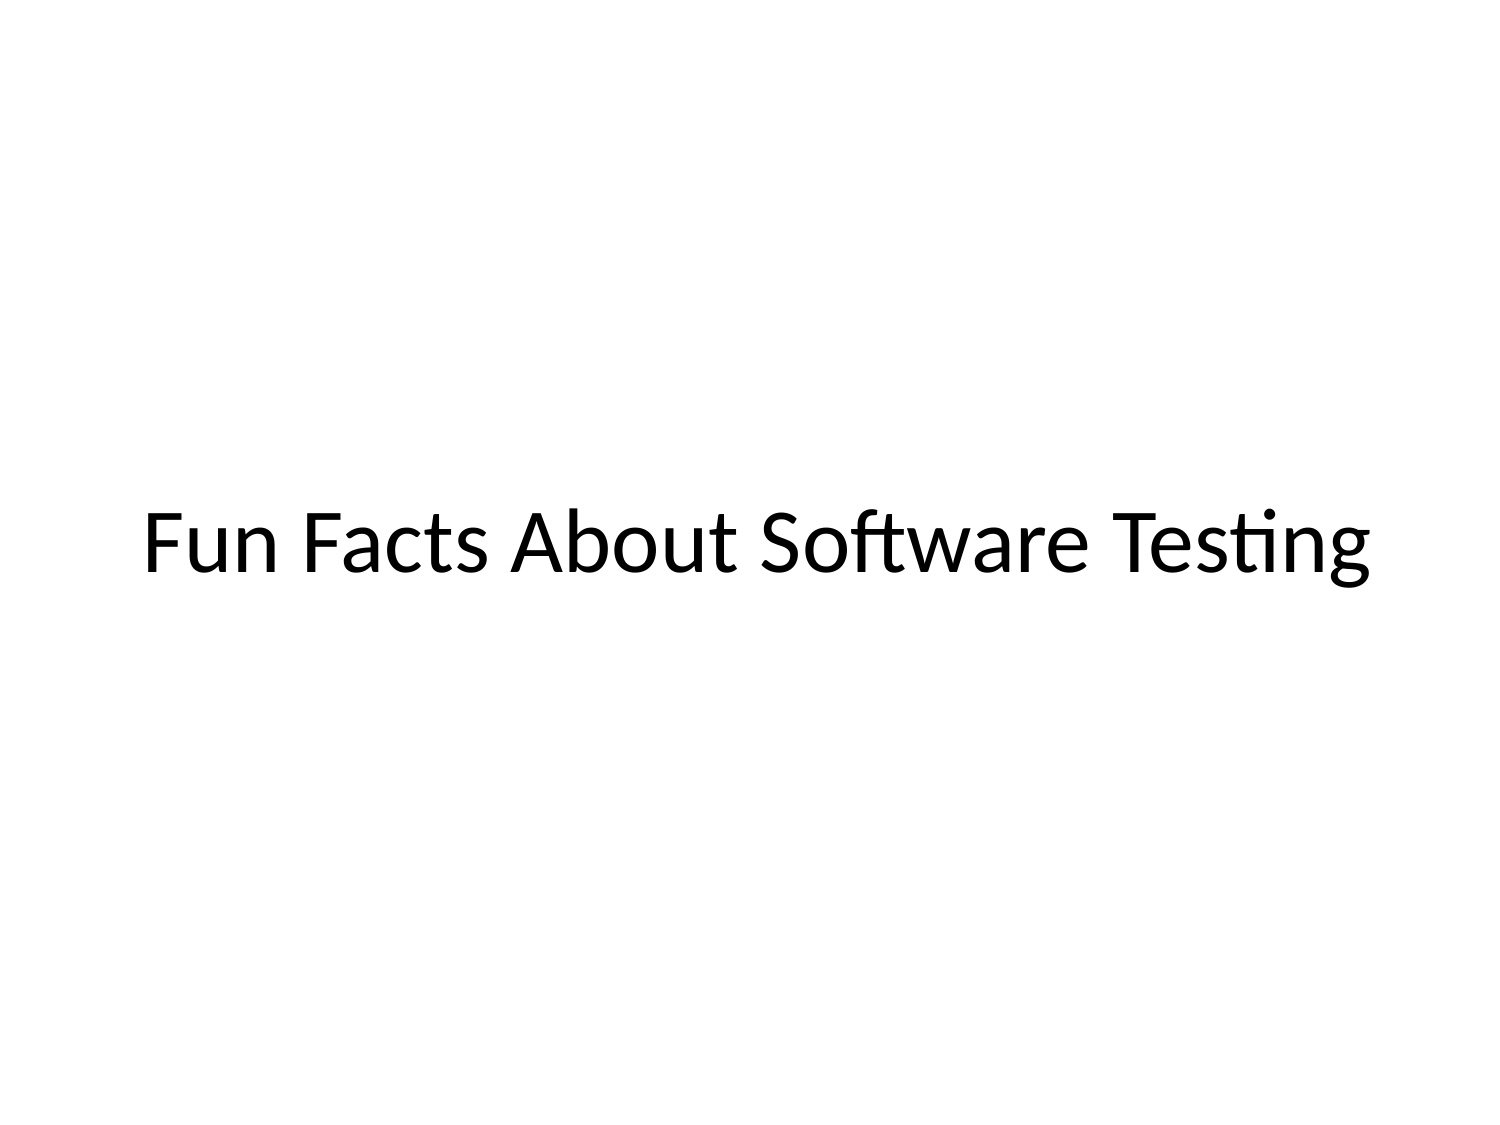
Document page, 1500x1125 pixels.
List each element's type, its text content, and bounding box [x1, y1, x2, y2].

title Fun Facts About Software Testing [82, 442, 1433, 630]
